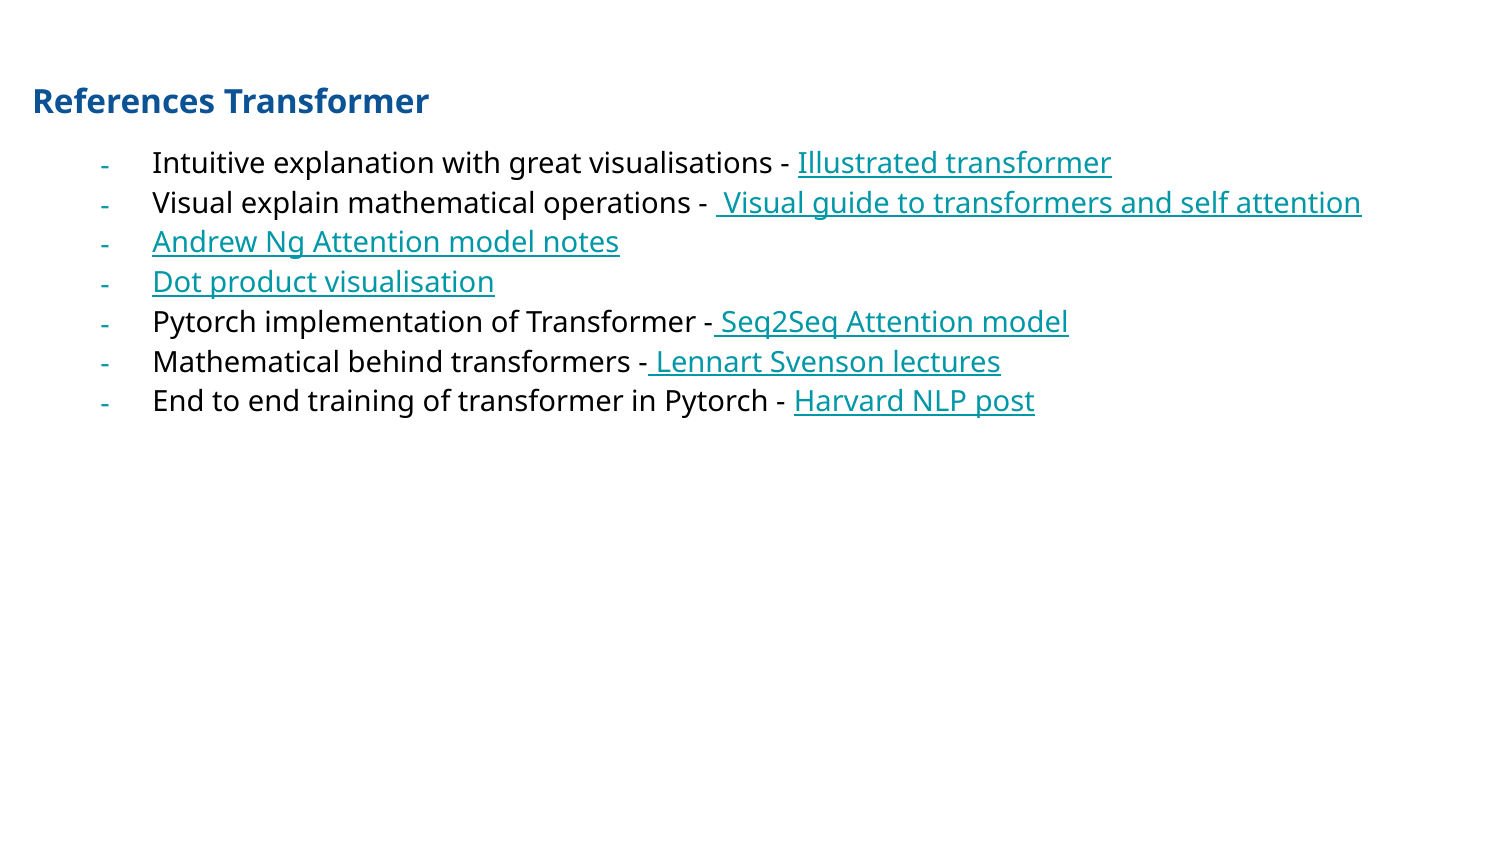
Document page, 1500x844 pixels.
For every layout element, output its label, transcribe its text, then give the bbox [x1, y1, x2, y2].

title References Transformer [17, 63, 642, 196]
text_box Intuitive explanation with great visualisations - Illustrated transformer Visual explain mathematical operations - Visual guide to transformers and self attention Andrew Ng Attention model notes Dot product visualisation Pytorch implementation of Transformer - Seq2Seq Attention model Mathematical behind transformers - Lennart Svenson lectures End to end training of transformer in Pytorch - Harvard NLP post [62, 129, 1399, 438]
